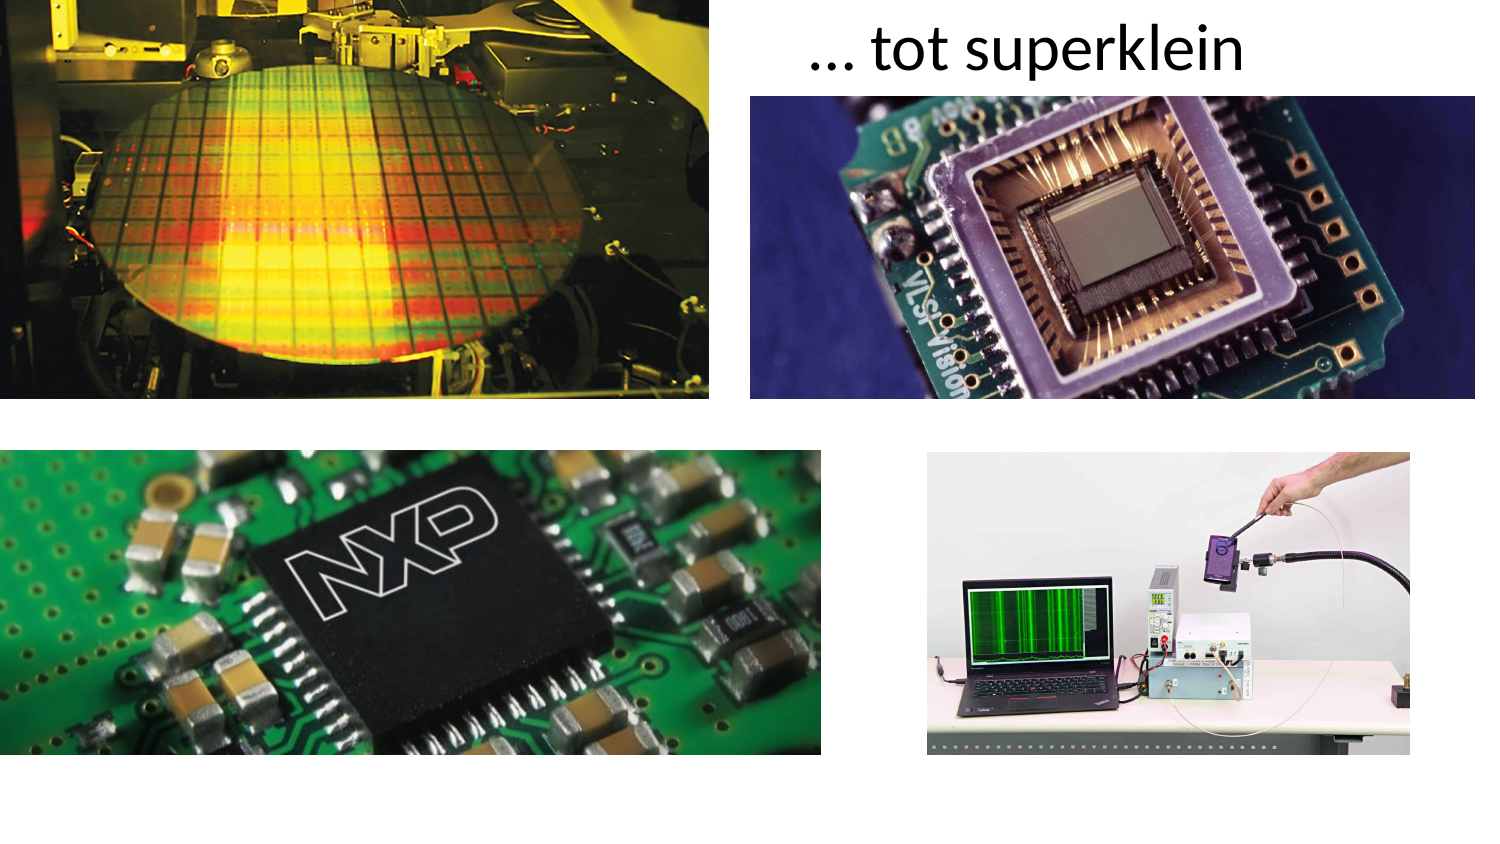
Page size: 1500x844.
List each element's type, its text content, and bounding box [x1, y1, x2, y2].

text_box … tot superklein [794, 0, 1261, 91]
picture [926, 452, 1411, 755]
picture [0, 450, 822, 755]
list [0, 0, 709, 399]
picture [749, 96, 1475, 399]
